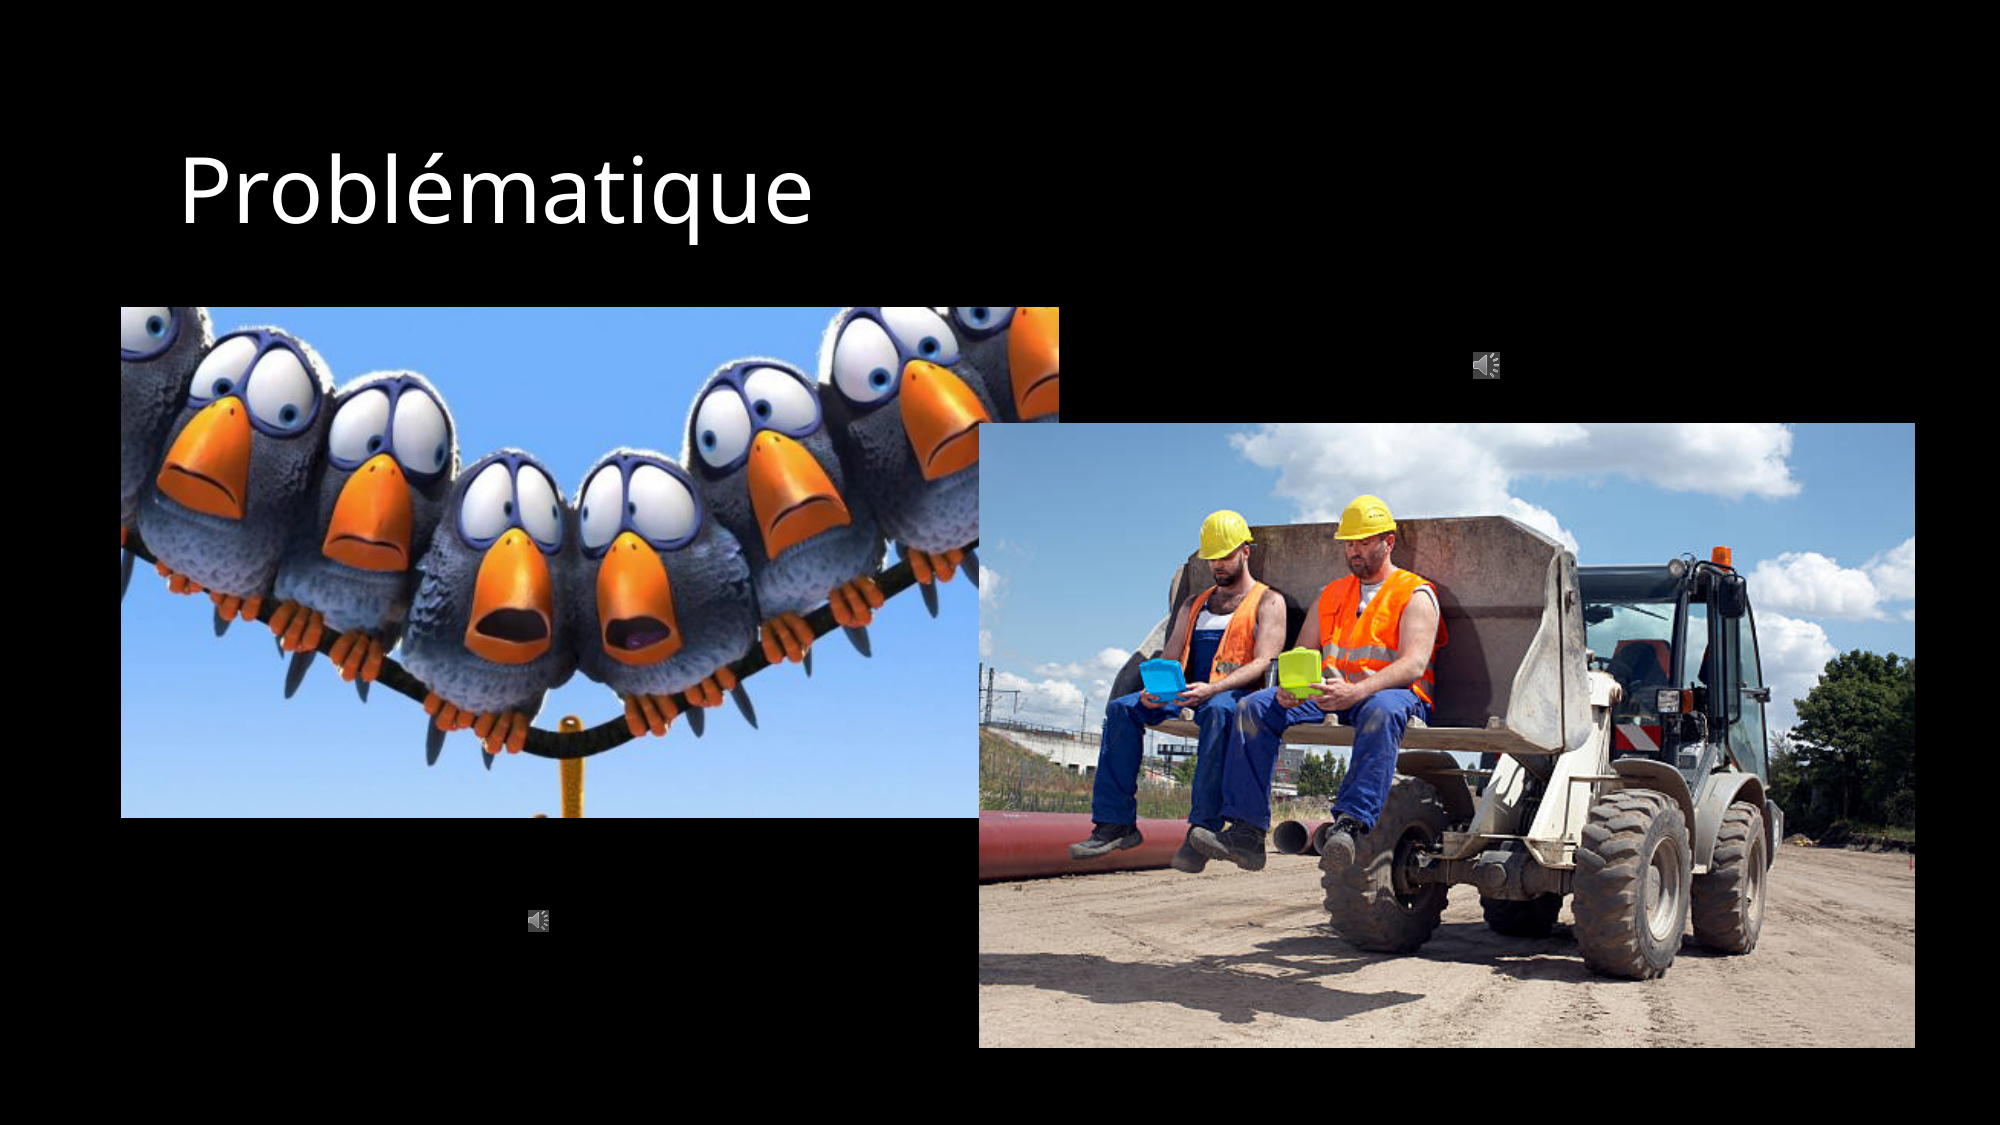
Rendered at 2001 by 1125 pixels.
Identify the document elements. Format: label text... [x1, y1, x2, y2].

text_box Problématique [162, 84, 1888, 303]
picture [1472, 351, 1501, 380]
picture [121, 307, 1915, 1048]
picture [527, 909, 551, 933]
